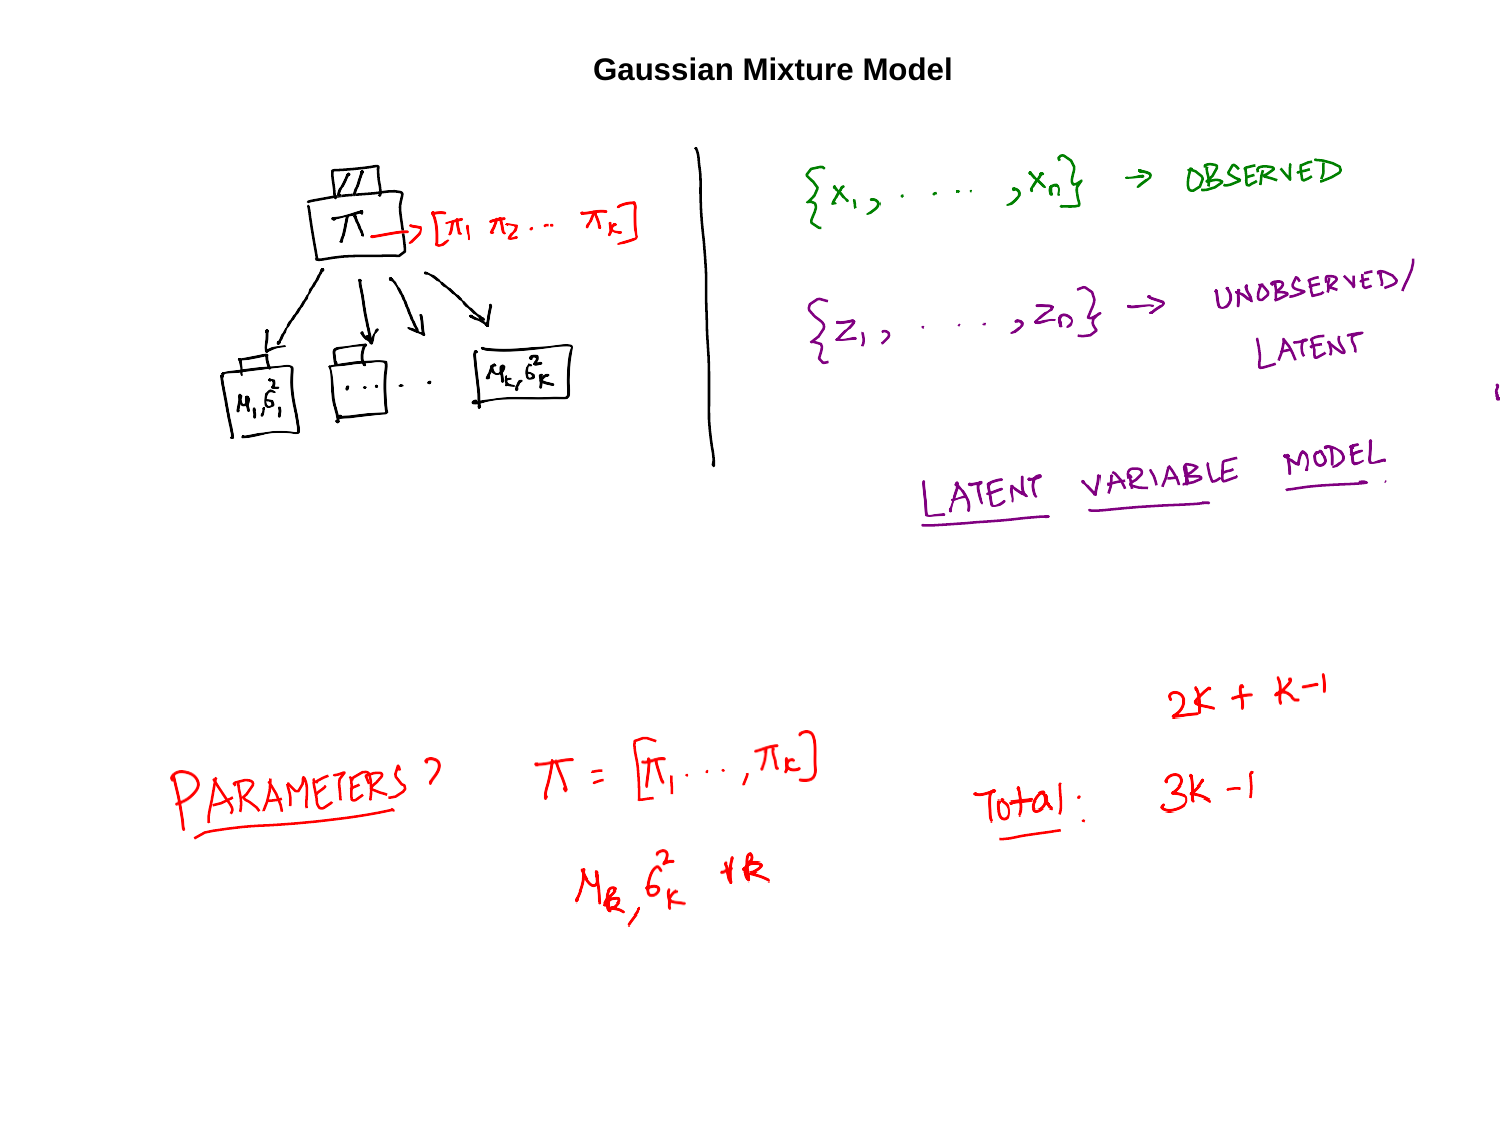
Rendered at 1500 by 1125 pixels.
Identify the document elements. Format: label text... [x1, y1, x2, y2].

text_box Gaussian Mixture Model [580, 43, 1005, 93]
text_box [220, 147, 1414, 526]
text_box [170, 673, 1326, 927]
text_box [1495, 384, 1500, 400]
